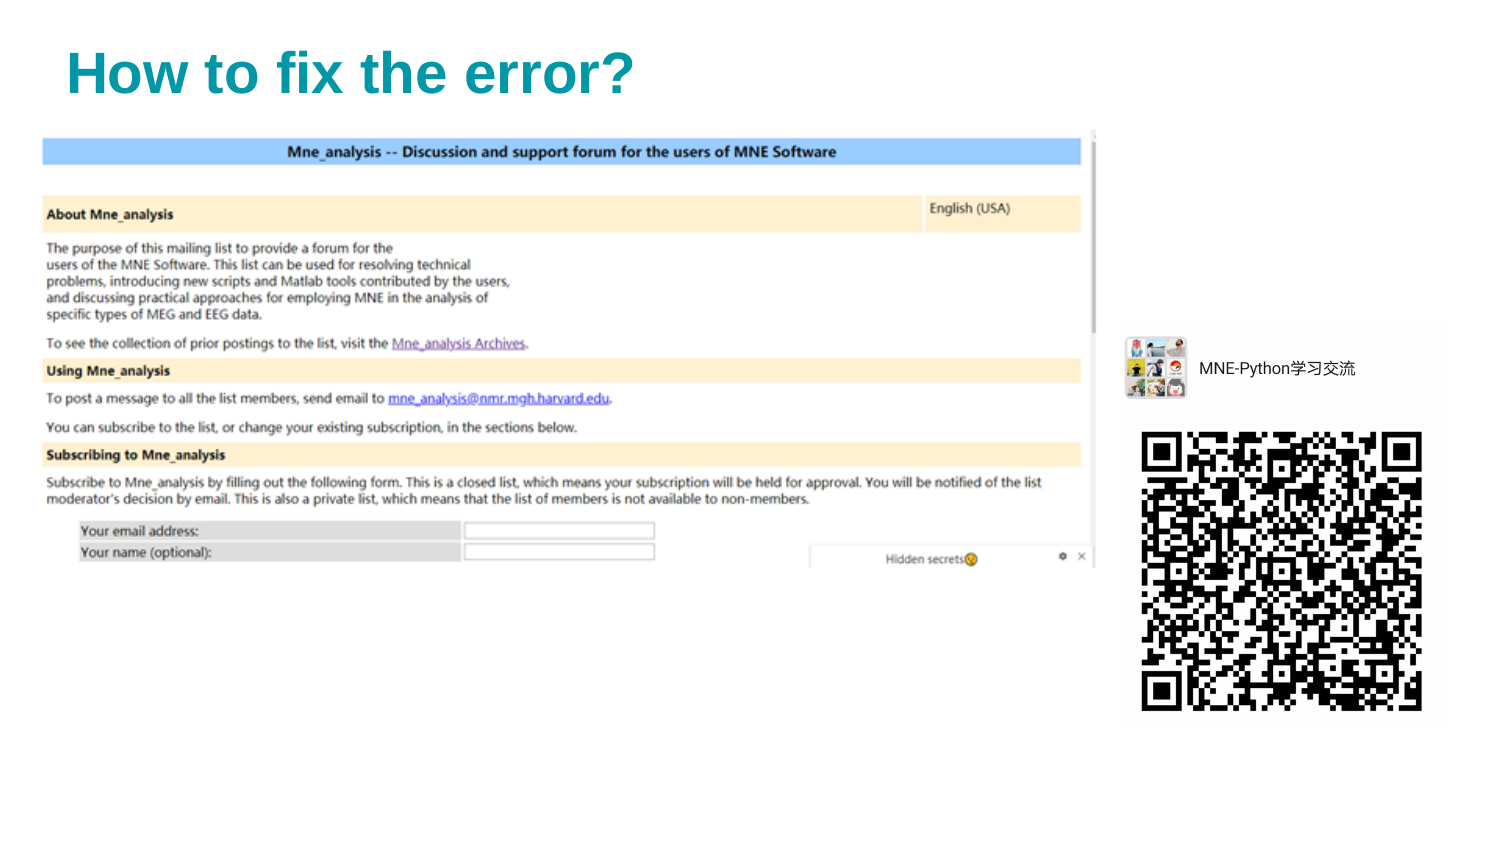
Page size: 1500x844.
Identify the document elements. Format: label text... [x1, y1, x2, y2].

picture [34, 129, 1106, 810]
title How to fix the error? [51, 20, 1449, 115]
picture [1120, 325, 1450, 729]
